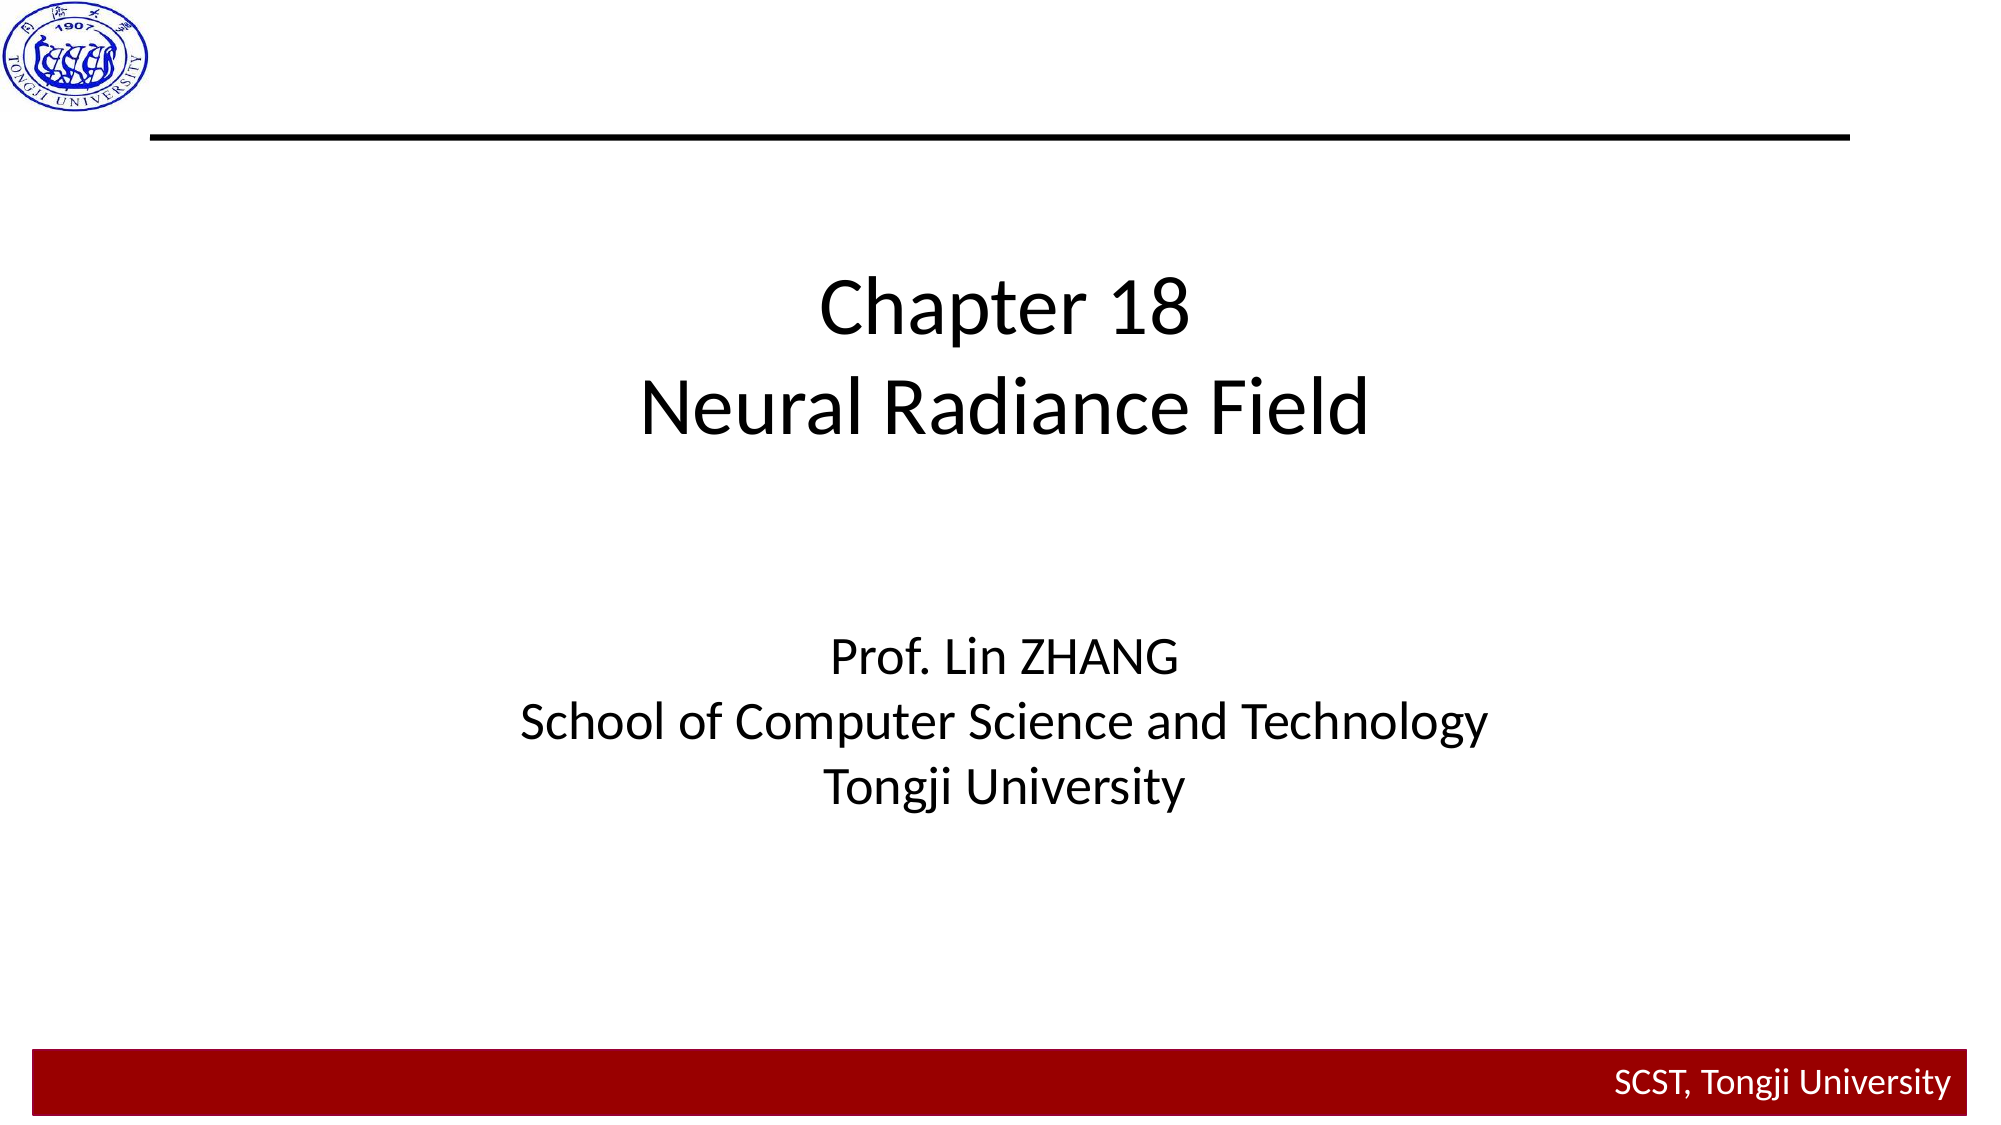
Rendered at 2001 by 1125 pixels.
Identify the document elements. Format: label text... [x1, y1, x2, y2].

text_box Chapter 18 Neural Radiance Field [131, 182, 1880, 520]
text_box Prof. Lin ZHANG School of Computer Science and Technology Tongji University [485, 592, 1526, 843]
picture [0, 0, 150, 112]
